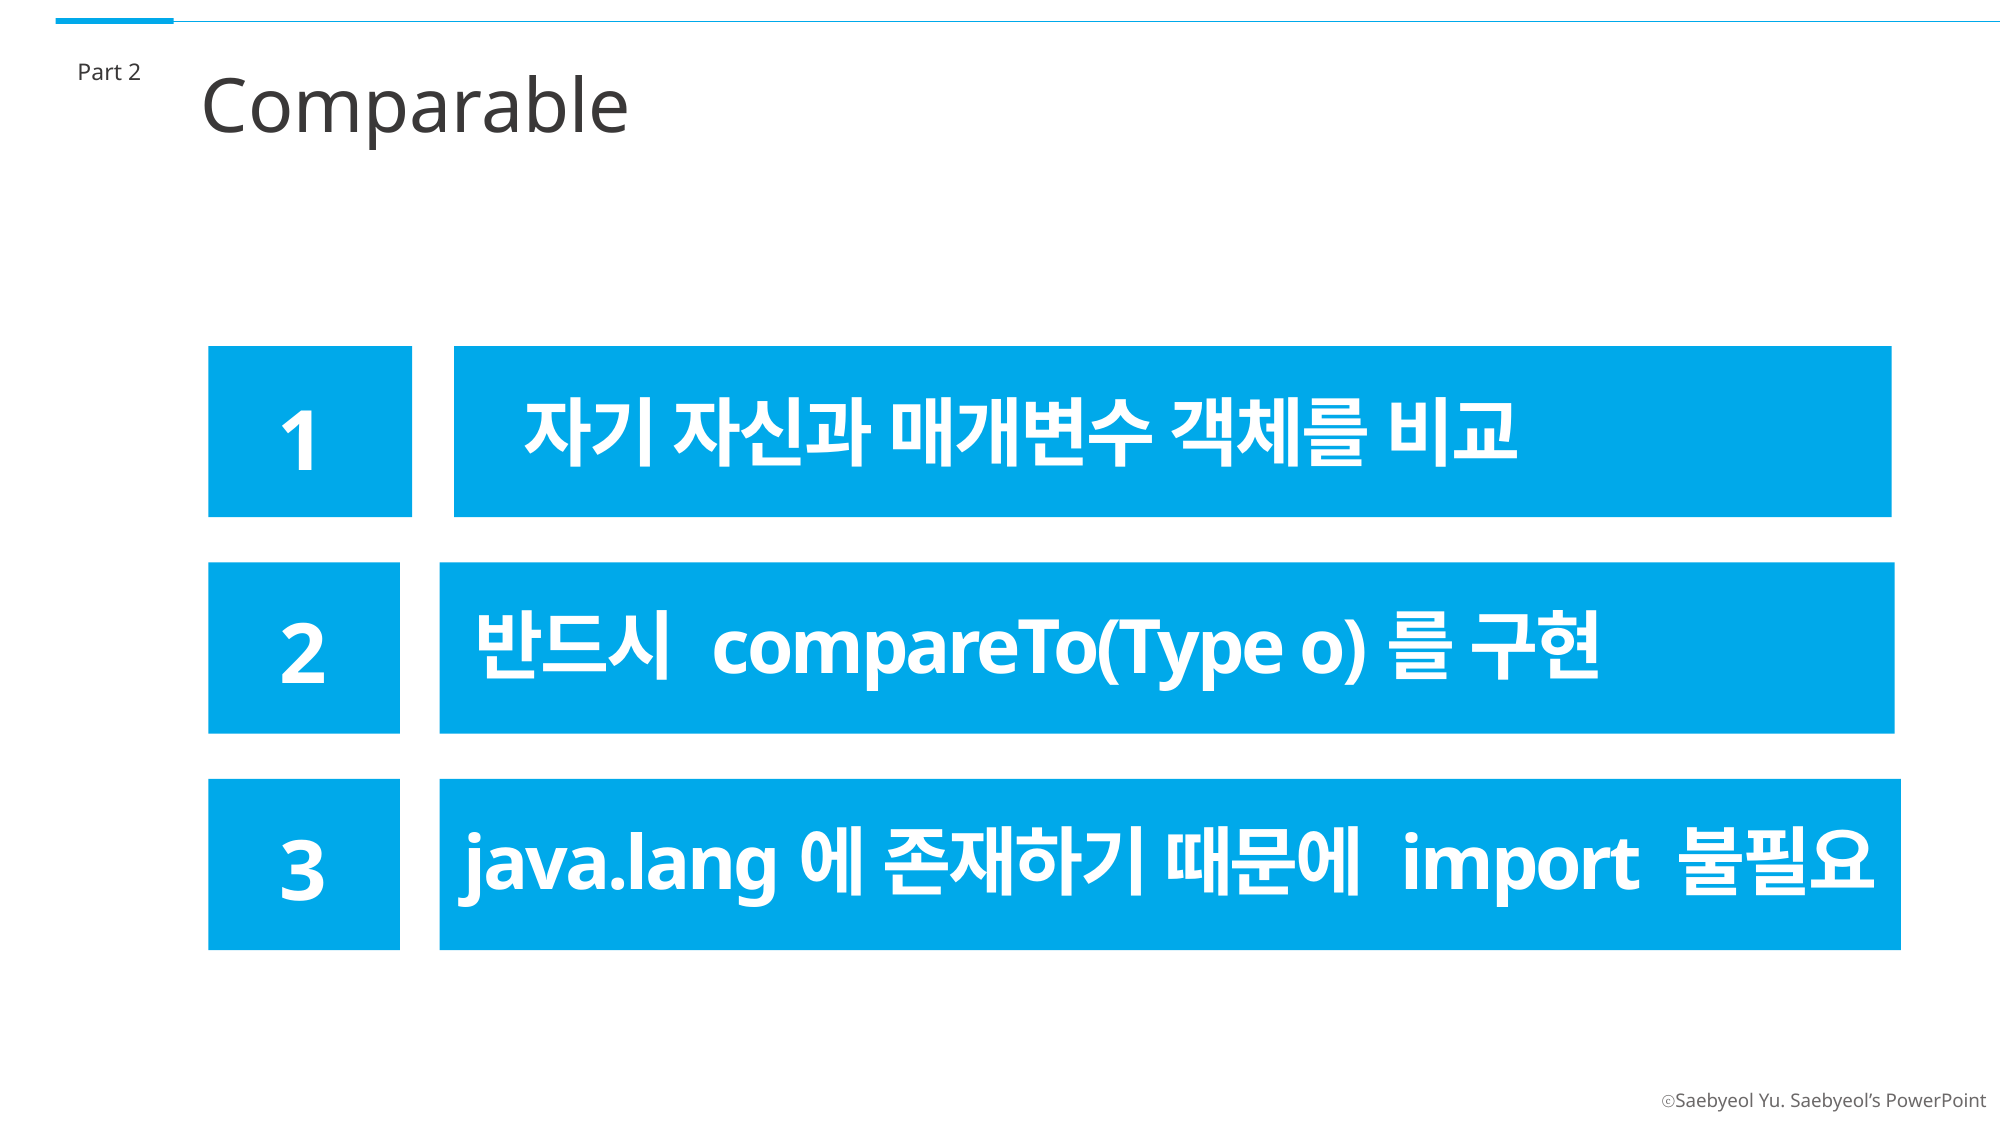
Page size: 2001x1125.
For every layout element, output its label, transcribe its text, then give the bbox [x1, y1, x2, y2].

text_box 3 [264, 809, 342, 925]
text_box 2 [264, 593, 342, 708]
text_box [207, 778, 401, 951]
text_box [208, 562, 400, 734]
text_box java.lang에 존재하기 때문에 import 불필요 [448, 807, 1893, 913]
text_box [439, 562, 1895, 734]
text_box [439, 778, 1902, 951]
text_box Comparable [185, 50, 647, 156]
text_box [208, 345, 1892, 518]
text_box Part 2 [62, 50, 157, 93]
text_box [54, 17, 175, 25]
text_box 반드시 compareTo(Type o)를 구현 [460, 590, 1620, 696]
